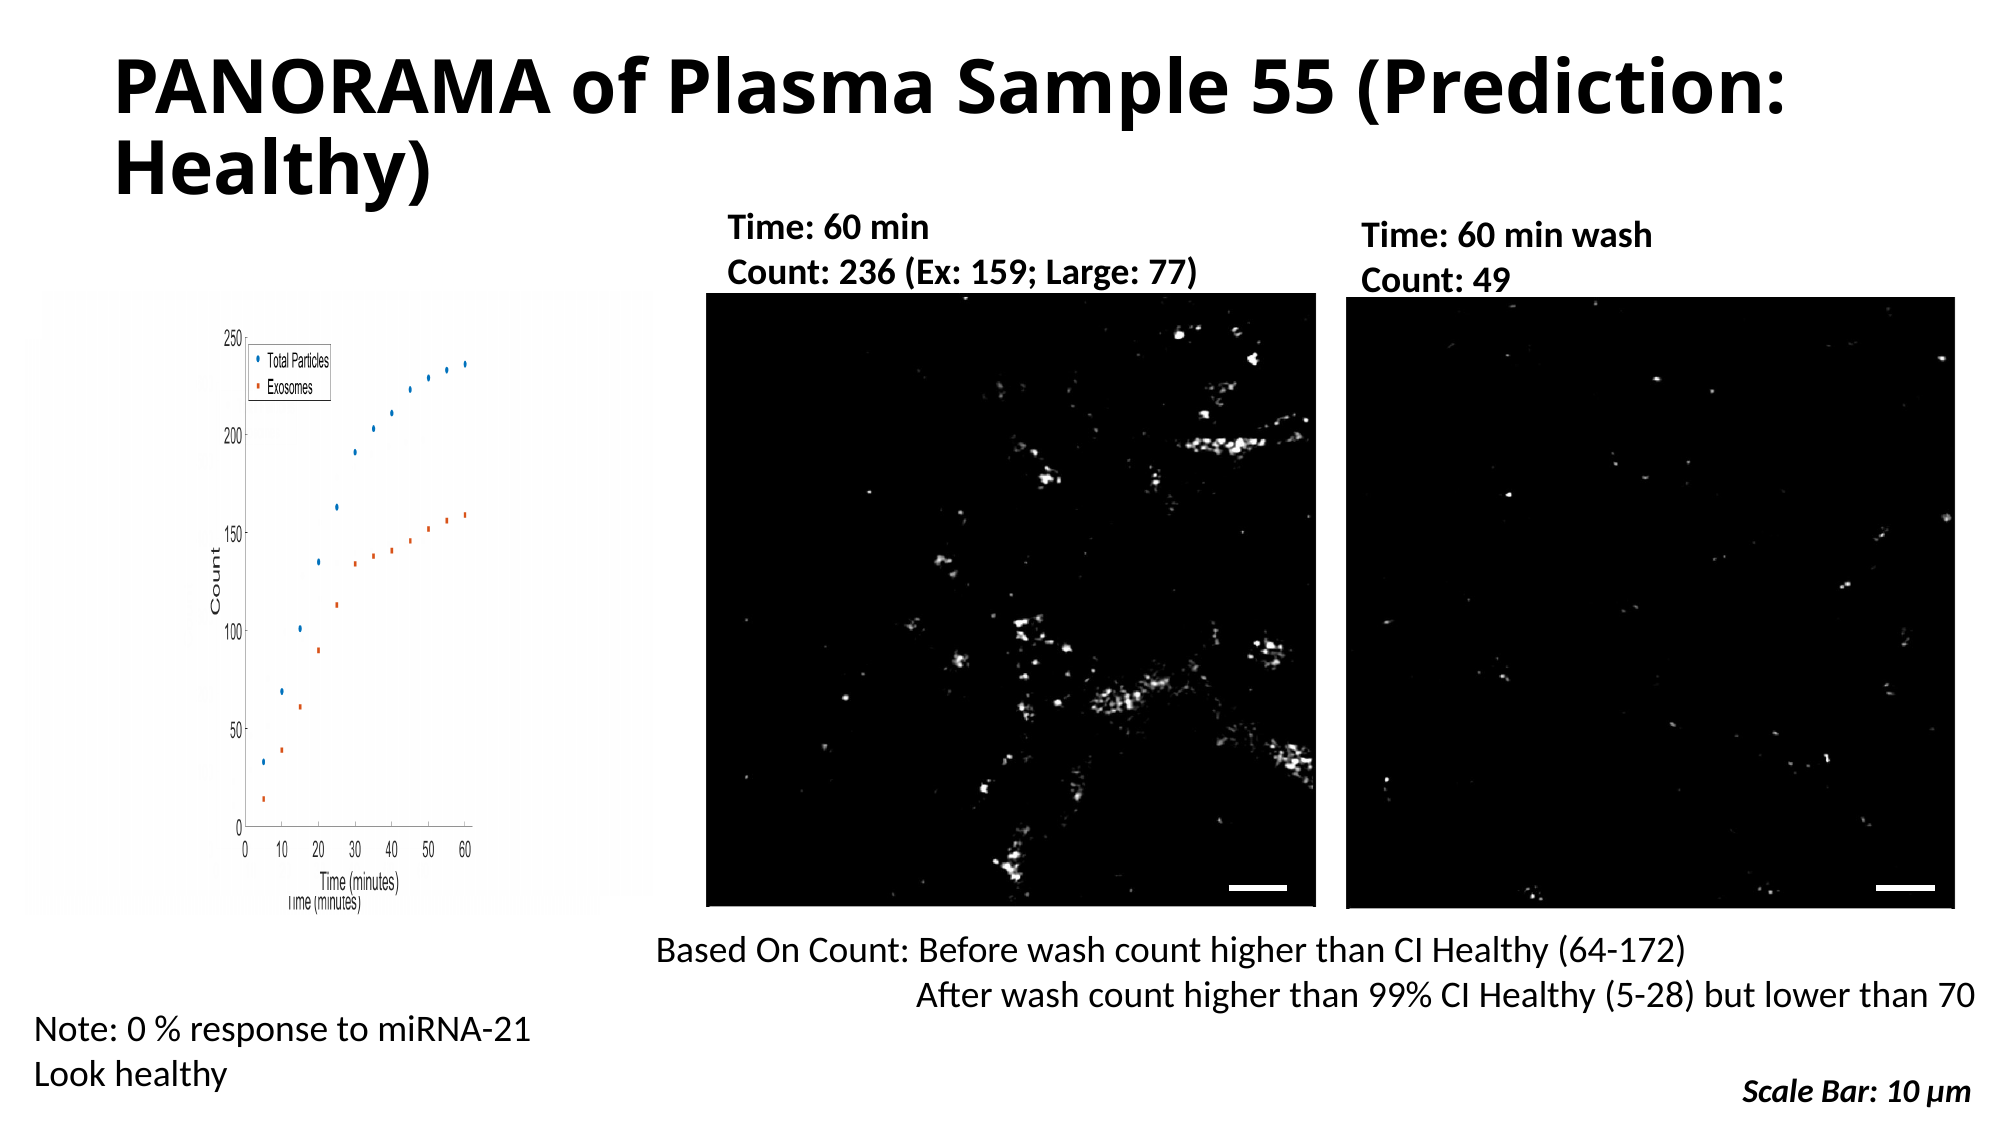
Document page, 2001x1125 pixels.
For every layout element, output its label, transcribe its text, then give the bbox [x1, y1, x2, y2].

text_box Scale Bar: 10 µm [1727, 1061, 1988, 1116]
text_box Based On Count: Before wash count higher than CI Healthy (64-172) After wash count higher than 99% CI Healthy (5-28) but lower than 70 [641, 917, 2000, 1023]
picture [42, 291, 654, 896]
text_box Note: 0 % response to miRNA-21 Look healthy [18, 997, 1171, 1102]
title PANORAMA of Plasma Sample 55 (Prediction: Healthy) [97, 21, 1969, 239]
picture [706, 293, 1317, 907]
text_box Time: 60 min Count: 236 (Ex: 159; Large: 77) [712, 194, 1317, 293]
text_box Time: 60 min wash Count: 49 [1346, 202, 1696, 297]
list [25, 339, 601, 915]
picture [1346, 297, 1958, 909]
